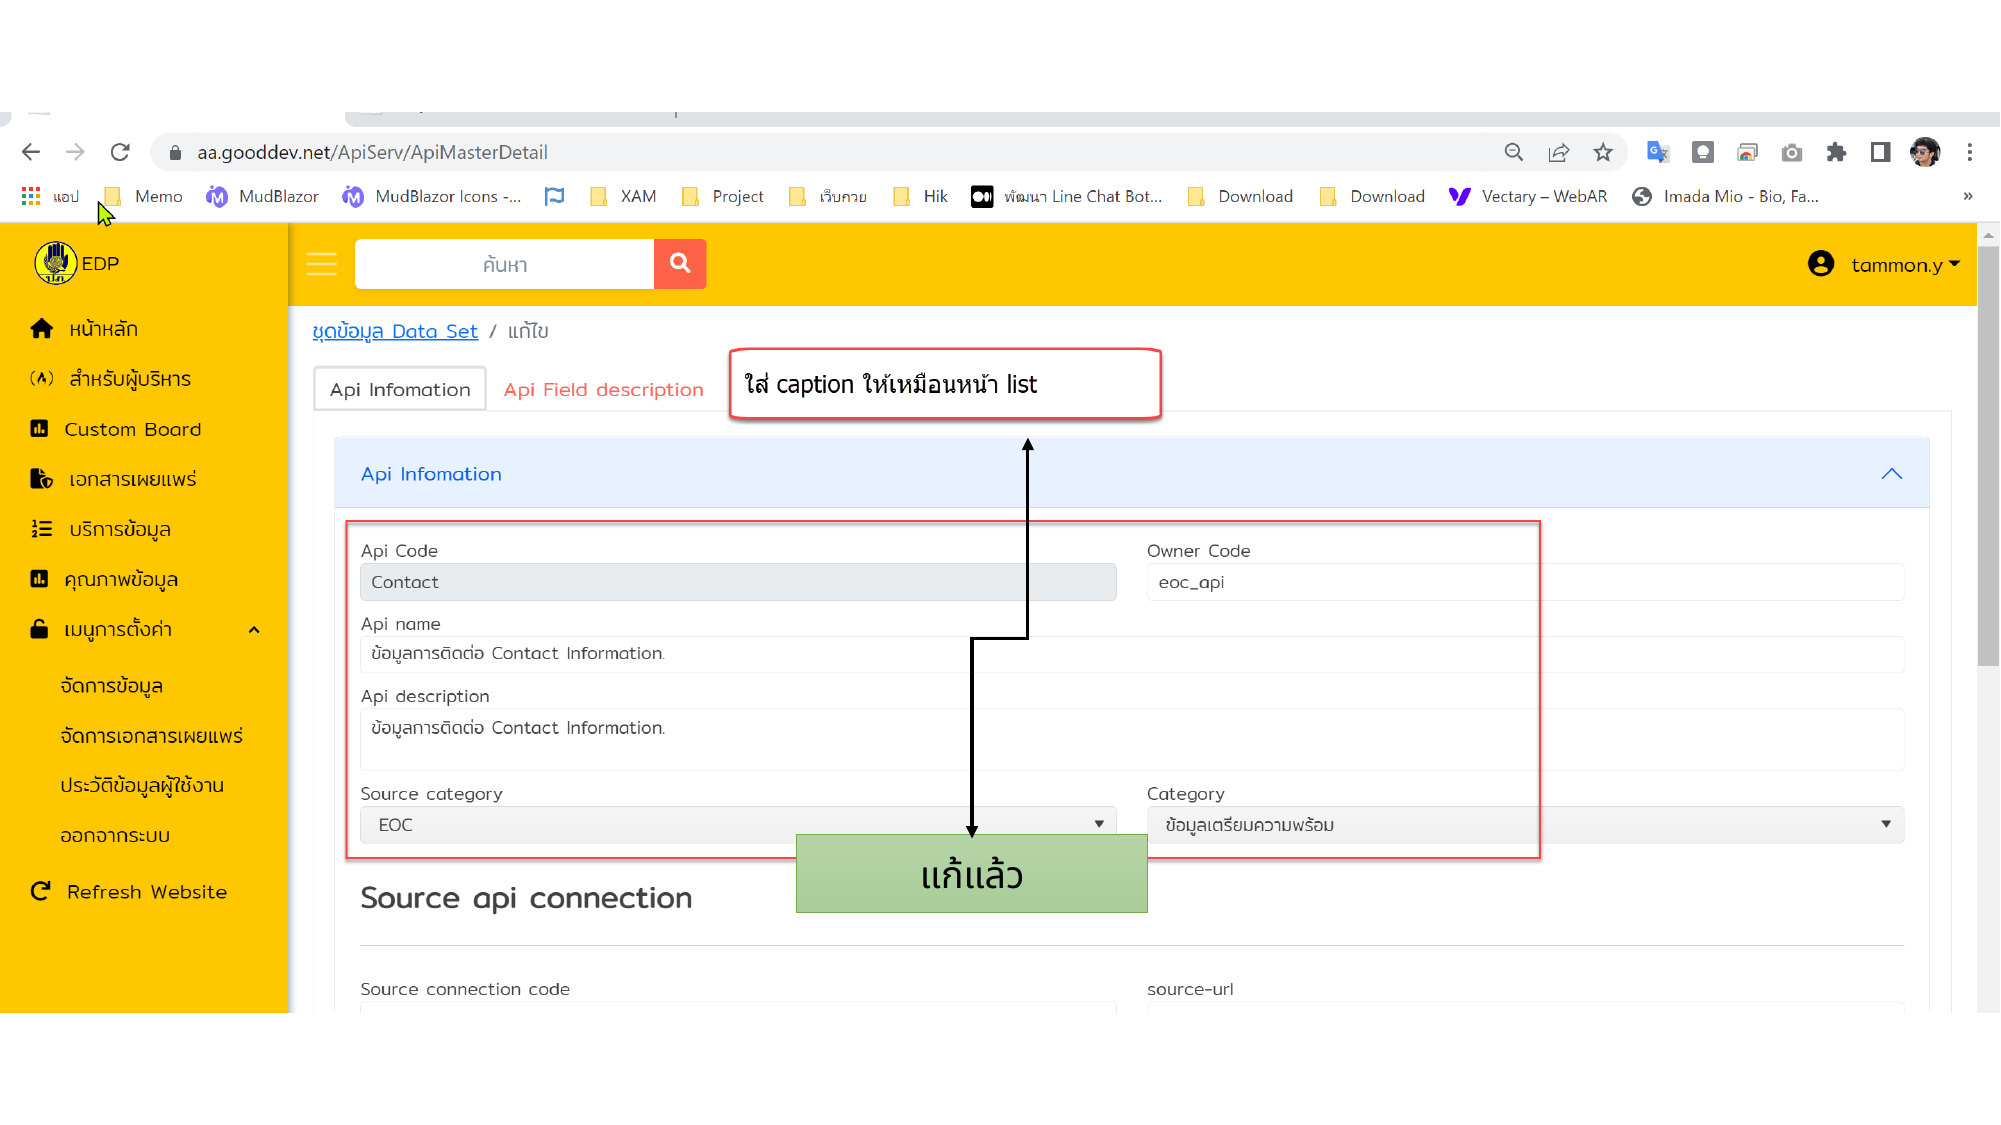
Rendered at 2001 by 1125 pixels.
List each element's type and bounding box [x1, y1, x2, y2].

picture [0, 112, 2000, 1013]
text_box [799, 610, 1201, 666]
